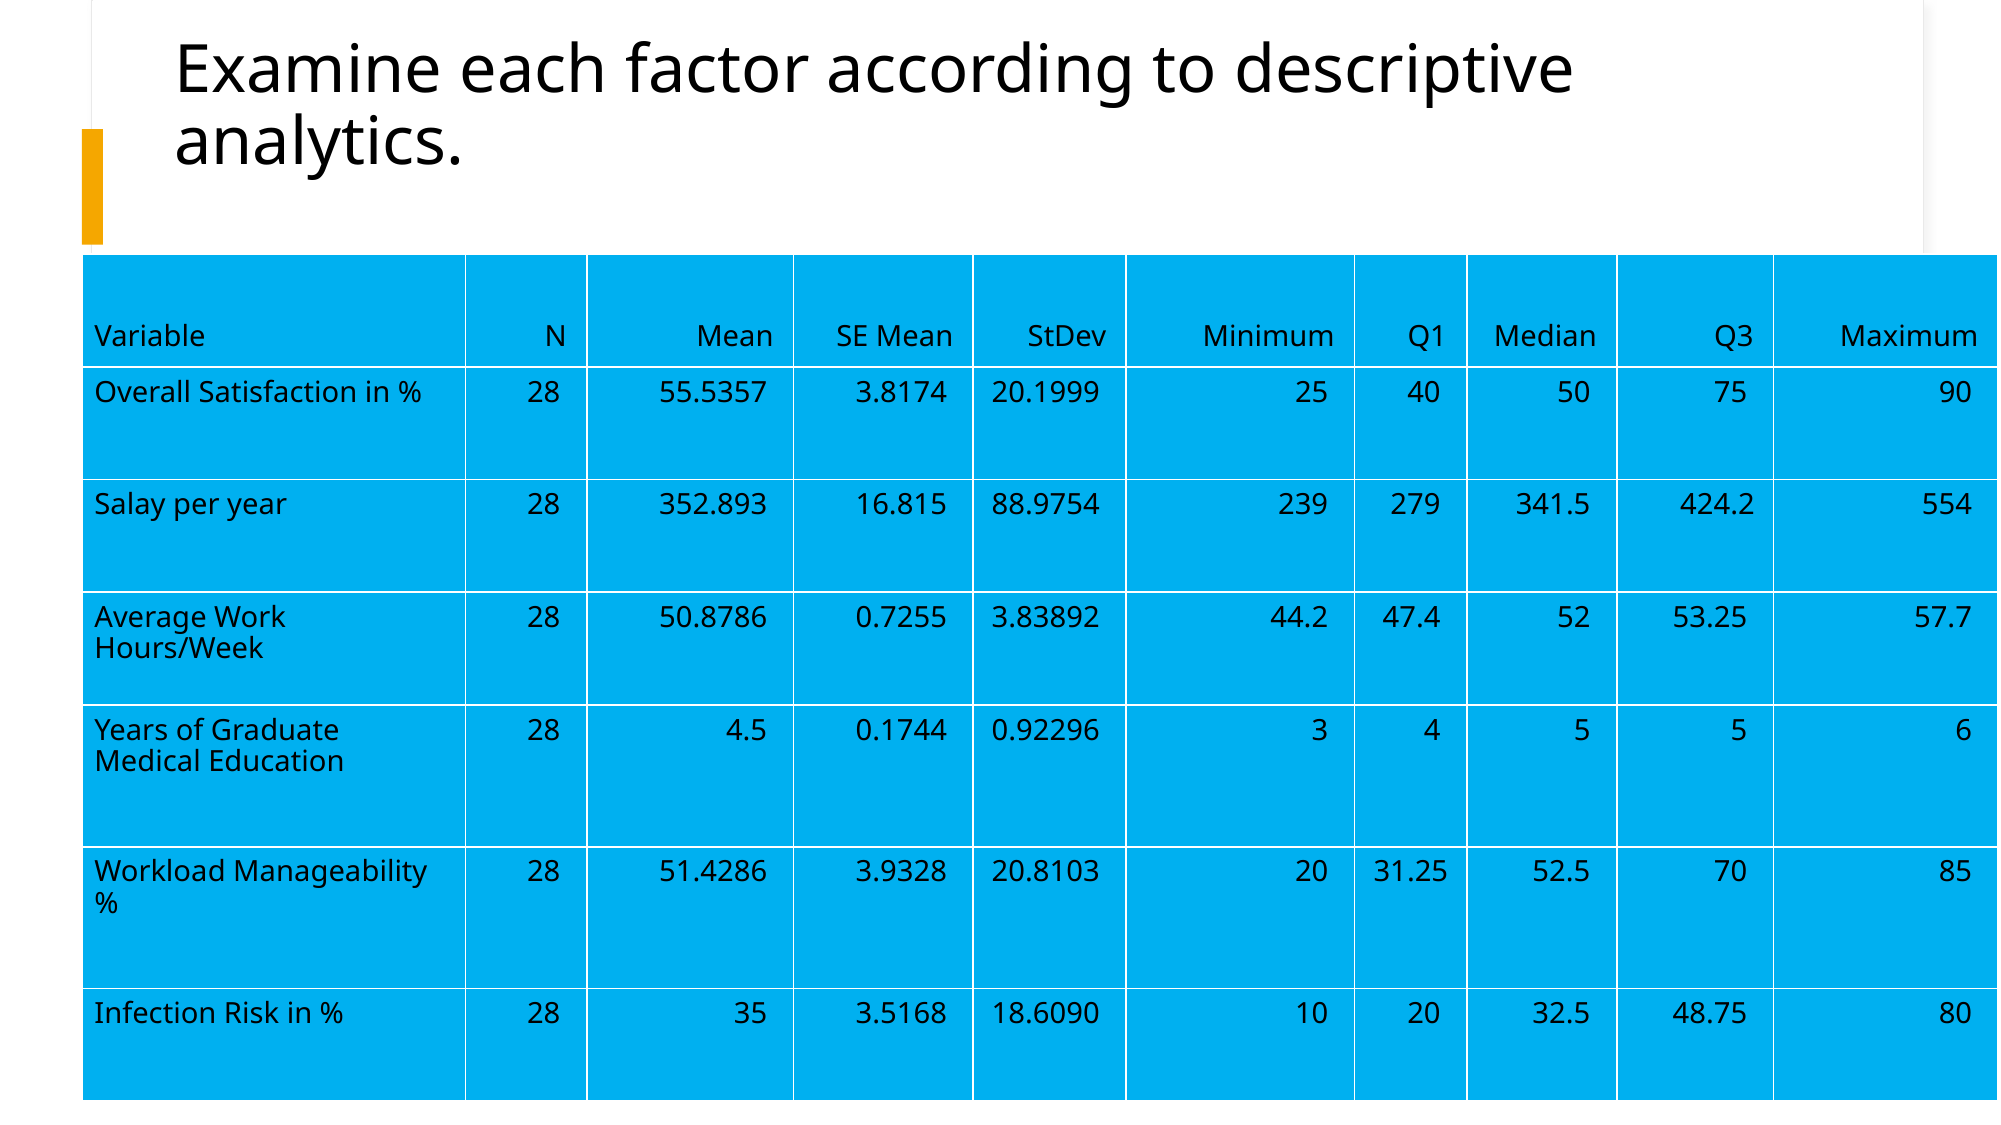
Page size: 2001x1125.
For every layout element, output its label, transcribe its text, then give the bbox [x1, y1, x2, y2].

table_cell 44.2 [1127, 593, 1354, 704]
table_cell 40 [1355, 368, 1466, 479]
table_cell 0.1744 [794, 706, 972, 846]
table_cell 0.92296 [974, 706, 1125, 846]
table_cell 50 [1468, 368, 1616, 479]
table_header Mean [588, 255, 793, 366]
table_cell 279 [1355, 480, 1466, 591]
table_cell Years of Graduate Medical Education [83, 706, 465, 846]
table_cell 3.9328 [794, 848, 972, 988]
table_header Q1 [1355, 255, 1466, 366]
table_cell 80 [1774, 989, 1997, 1100]
table_cell 16.815 [794, 480, 972, 591]
table_cell Infection Risk in % [83, 989, 465, 1100]
table_cell 25 [1127, 368, 1354, 479]
table_header Minimum [1127, 255, 1354, 366]
table_cell 50.8786 [588, 593, 793, 704]
table_cell 70 [1618, 848, 1773, 988]
table_cell 341.5 [1468, 480, 1616, 591]
table_header SE Mean [794, 255, 972, 366]
table_cell 20.1999 [974, 368, 1125, 479]
table_cell 51.4286 [588, 848, 793, 988]
table_cell 0.7255 [794, 593, 972, 704]
table_cell 3.83892 [974, 593, 1125, 704]
table_cell 5 [1468, 706, 1616, 846]
table_cell 75 [1618, 368, 1773, 479]
table_header Variable [83, 255, 465, 366]
table_header N [466, 255, 586, 366]
table_cell 4.5 [588, 706, 793, 846]
table_cell 20 [1127, 848, 1354, 988]
table_cell 20 [1355, 989, 1466, 1100]
table_cell 48.75 [1618, 989, 1773, 1100]
table_cell 28 [466, 593, 586, 704]
table_cell 28 [466, 368, 586, 479]
table_cell 47.4 [1355, 593, 1466, 704]
table_cell 20.8103 [974, 848, 1125, 988]
table_header Q3 [1618, 255, 1773, 366]
table_cell 28 [466, 989, 586, 1100]
table_cell Average Work Hours/Week [83, 593, 465, 704]
title Examine each factor according to descriptive analytics. [159, 54, 1885, 160]
table_cell 52 [1468, 593, 1616, 704]
table_cell 424.2 [1618, 480, 1773, 591]
table_cell 3.5168 [794, 989, 972, 1100]
table_cell 28 [466, 848, 586, 988]
table_cell 88.9754 [974, 480, 1125, 591]
table_cell 4 [1355, 706, 1466, 846]
table_header Median [1468, 255, 1616, 366]
table_cell 554 [1774, 480, 1997, 591]
table_cell 10 [1127, 989, 1354, 1100]
table_cell 28 [466, 706, 586, 846]
table_cell Workload Manageability % [83, 848, 465, 988]
table_cell 3 [1127, 706, 1354, 846]
table_cell 53.25 [1618, 593, 1773, 704]
table_cell 55.5357 [588, 368, 793, 479]
table_cell 85 [1774, 848, 1997, 988]
table_cell 6 [1774, 706, 1997, 846]
table_cell 90 [1774, 368, 1997, 479]
table_cell 35 [588, 989, 793, 1100]
table_cell 5 [1618, 706, 1773, 846]
table_cell 57.7 [1774, 593, 1997, 704]
table_header Maximum [1774, 255, 1997, 366]
table_cell Overall Satisfaction in % [83, 368, 465, 479]
table_cell 239 [1127, 480, 1354, 591]
table_header StDev [974, 255, 1125, 366]
table_cell 3.8174 [794, 368, 972, 479]
table_cell 32.5 [1468, 989, 1616, 1100]
table_cell Salay per year [83, 480, 465, 591]
table_cell 52.5 [1468, 848, 1616, 988]
table_cell 18.6090 [974, 989, 1125, 1100]
table_cell 352.893 [588, 480, 793, 591]
table_cell 31.25 [1355, 848, 1466, 988]
table_cell 28 [466, 480, 586, 591]
